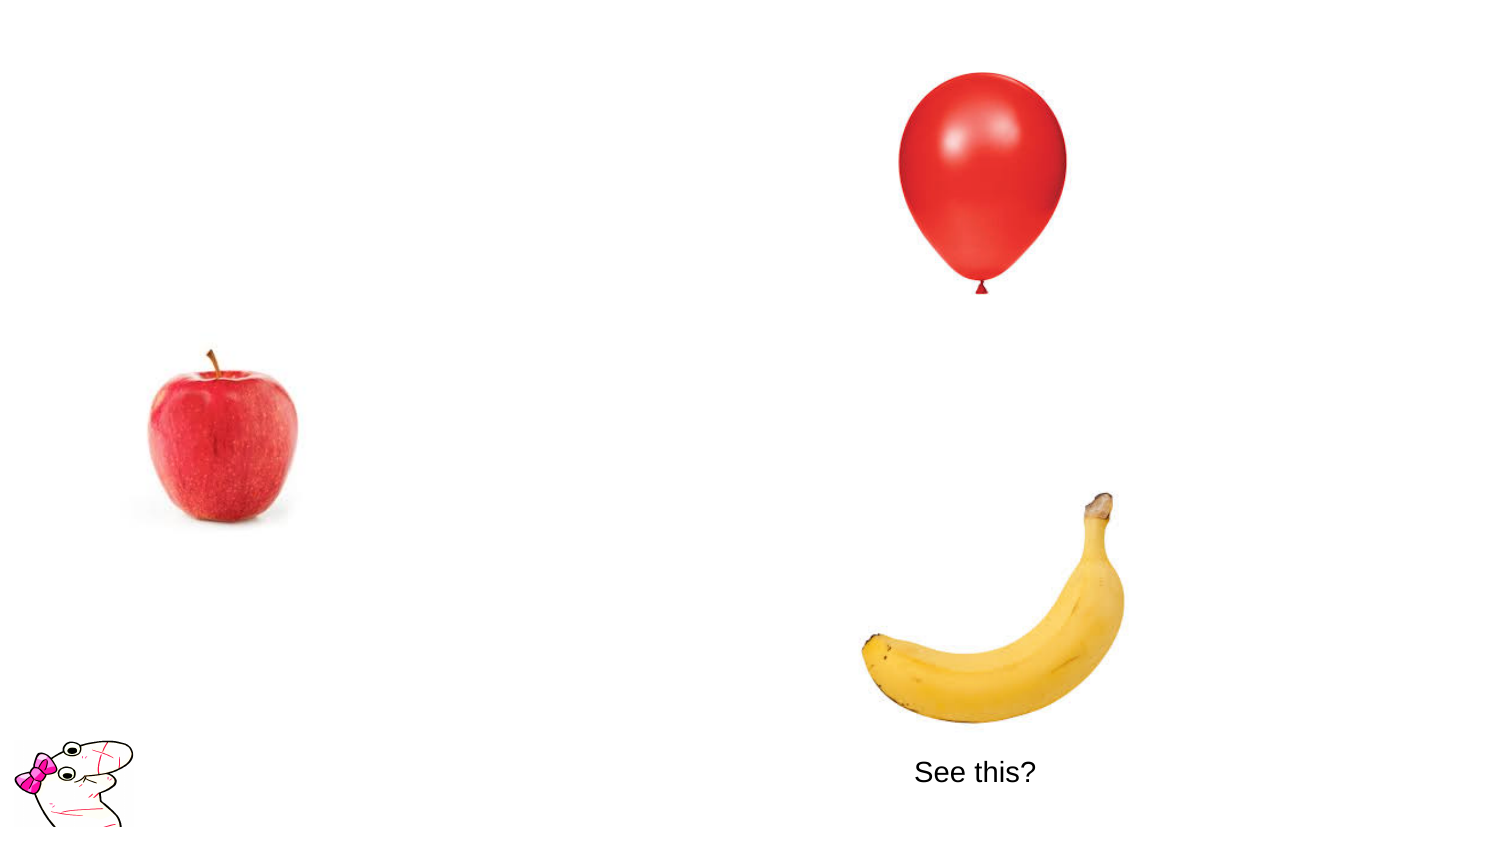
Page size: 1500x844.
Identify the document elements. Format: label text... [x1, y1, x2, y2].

picture [871, 72, 1095, 295]
text_box See this? [899, 738, 1290, 804]
picture [849, 481, 1138, 736]
picture [14, 739, 134, 827]
picture [94, 316, 342, 564]
